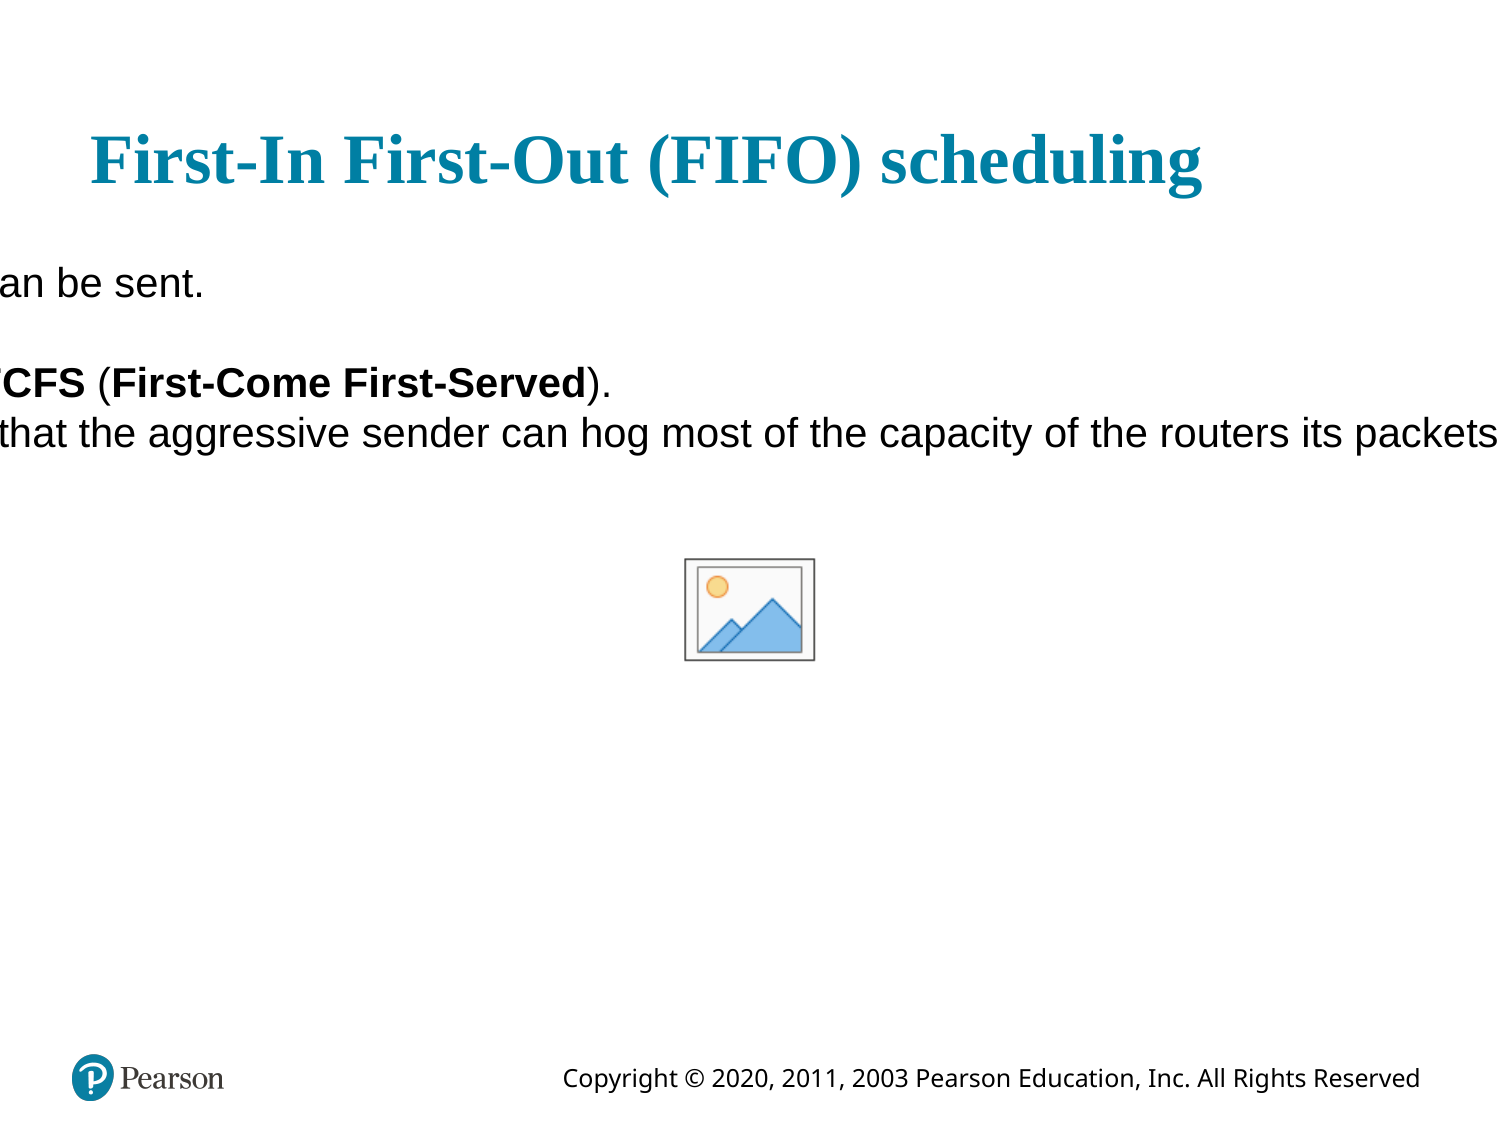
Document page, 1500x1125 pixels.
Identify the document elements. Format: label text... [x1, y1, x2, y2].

picture [74, 247, 1426, 972]
picture [72, 1054, 88, 1070]
picture [98, 1054, 224, 1101]
picture [72, 1087, 83, 1101]
title First-In First-Out (FIFO) scheduling [75, 37, 1425, 213]
picture [80, 1063, 106, 1088]
